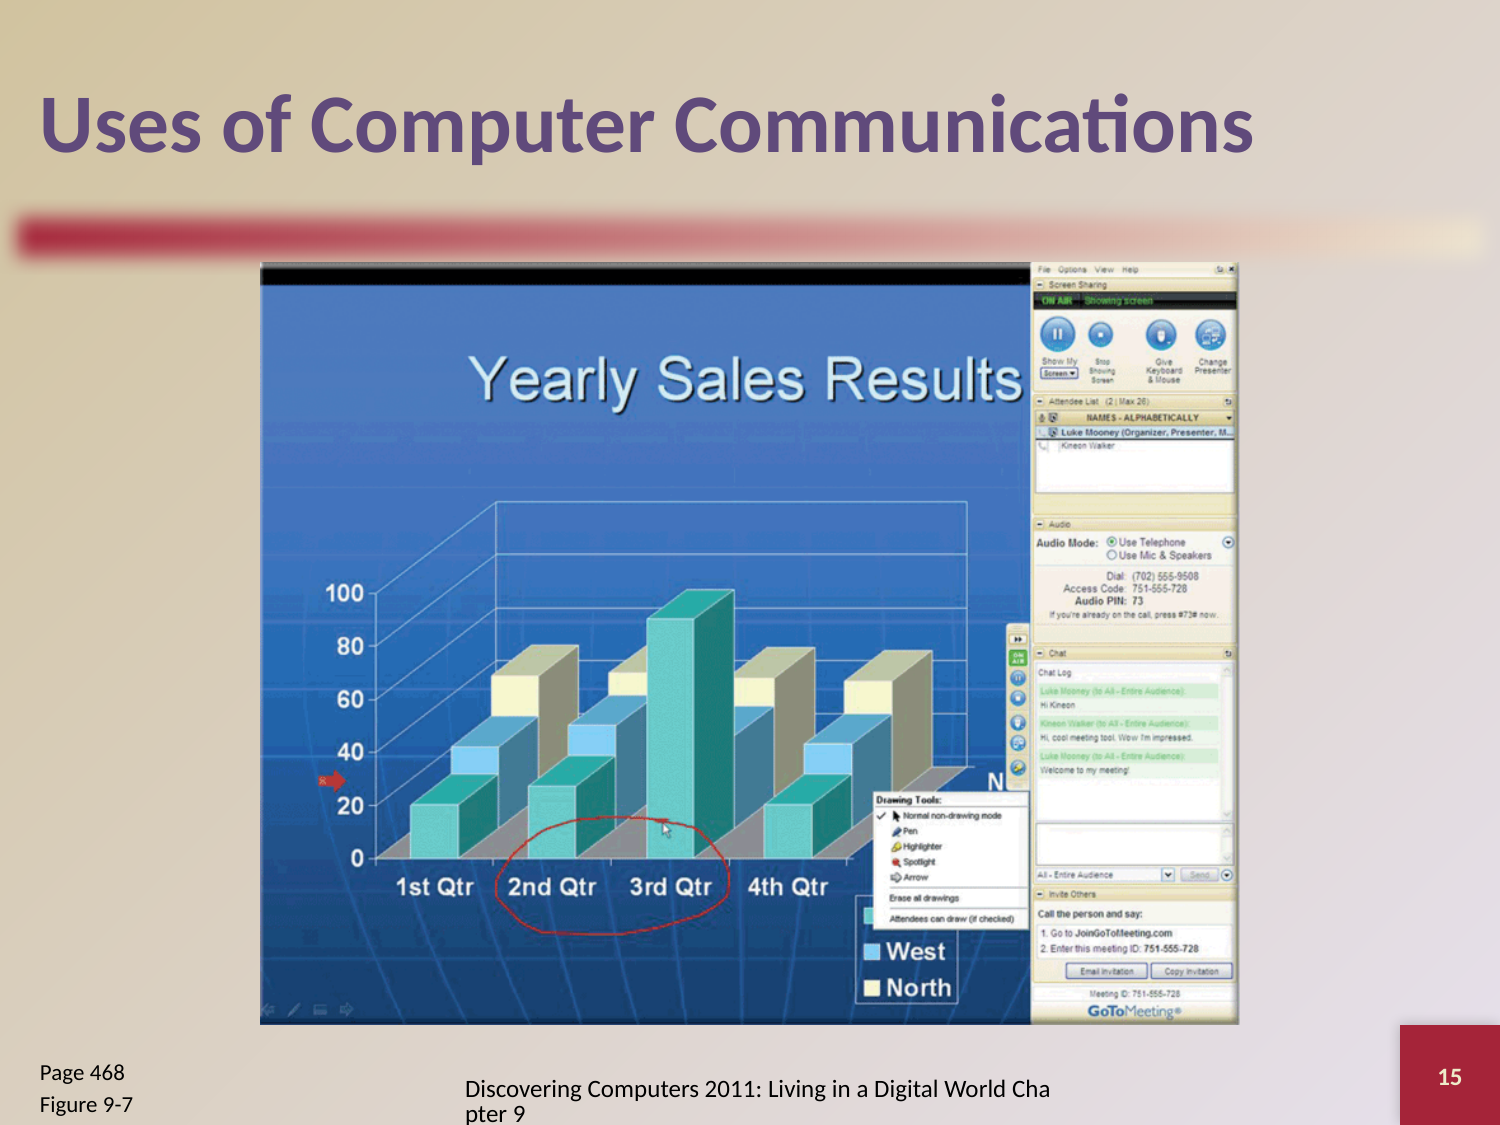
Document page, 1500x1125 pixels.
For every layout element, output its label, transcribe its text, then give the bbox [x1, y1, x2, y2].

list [259, 262, 1241, 1026]
footer Discovering Computers 2011: Living in a Digital World Chapter 9 [450, 1050, 1075, 1125]
title Uses of Computer Communications [24, 24, 1475, 213]
list Page 468 Figure 9-7 [24, 1050, 300, 1125]
slide_number 15 [1400, 1025, 1500, 1125]
